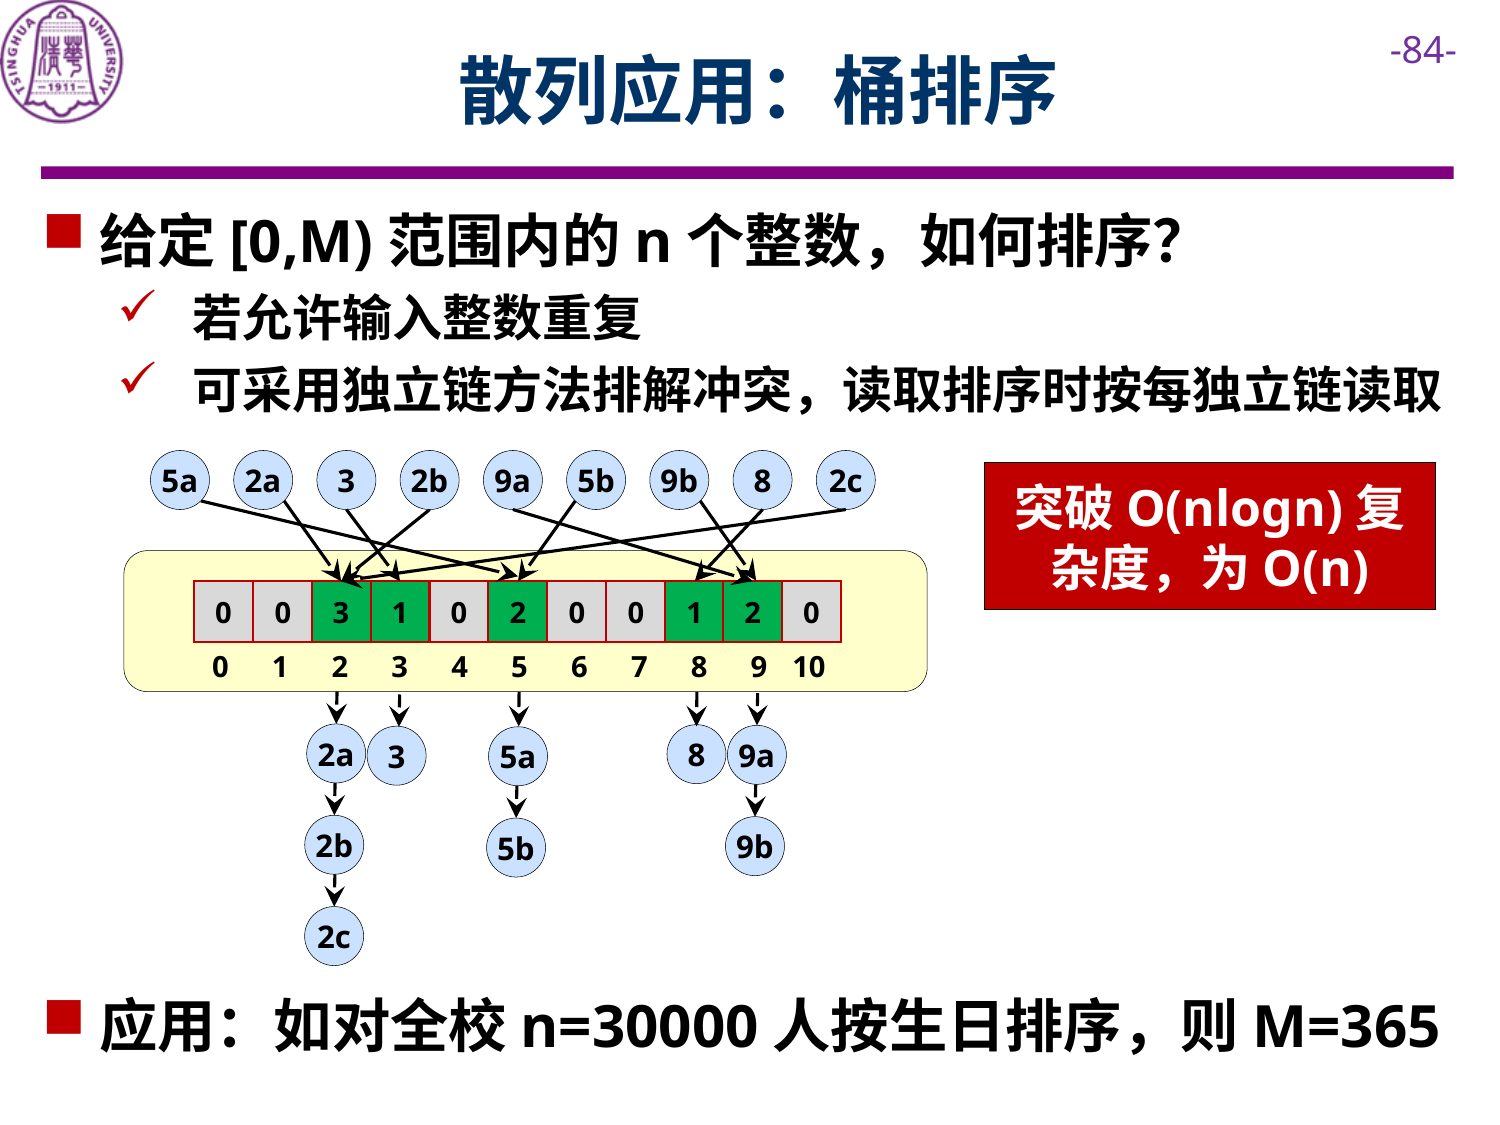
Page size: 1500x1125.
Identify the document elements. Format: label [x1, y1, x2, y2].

picture [0, 0, 124, 124]
text_box [28, 982, 1483, 1067]
title [135, 13, 1383, 165]
text_box [28, 196, 1483, 966]
